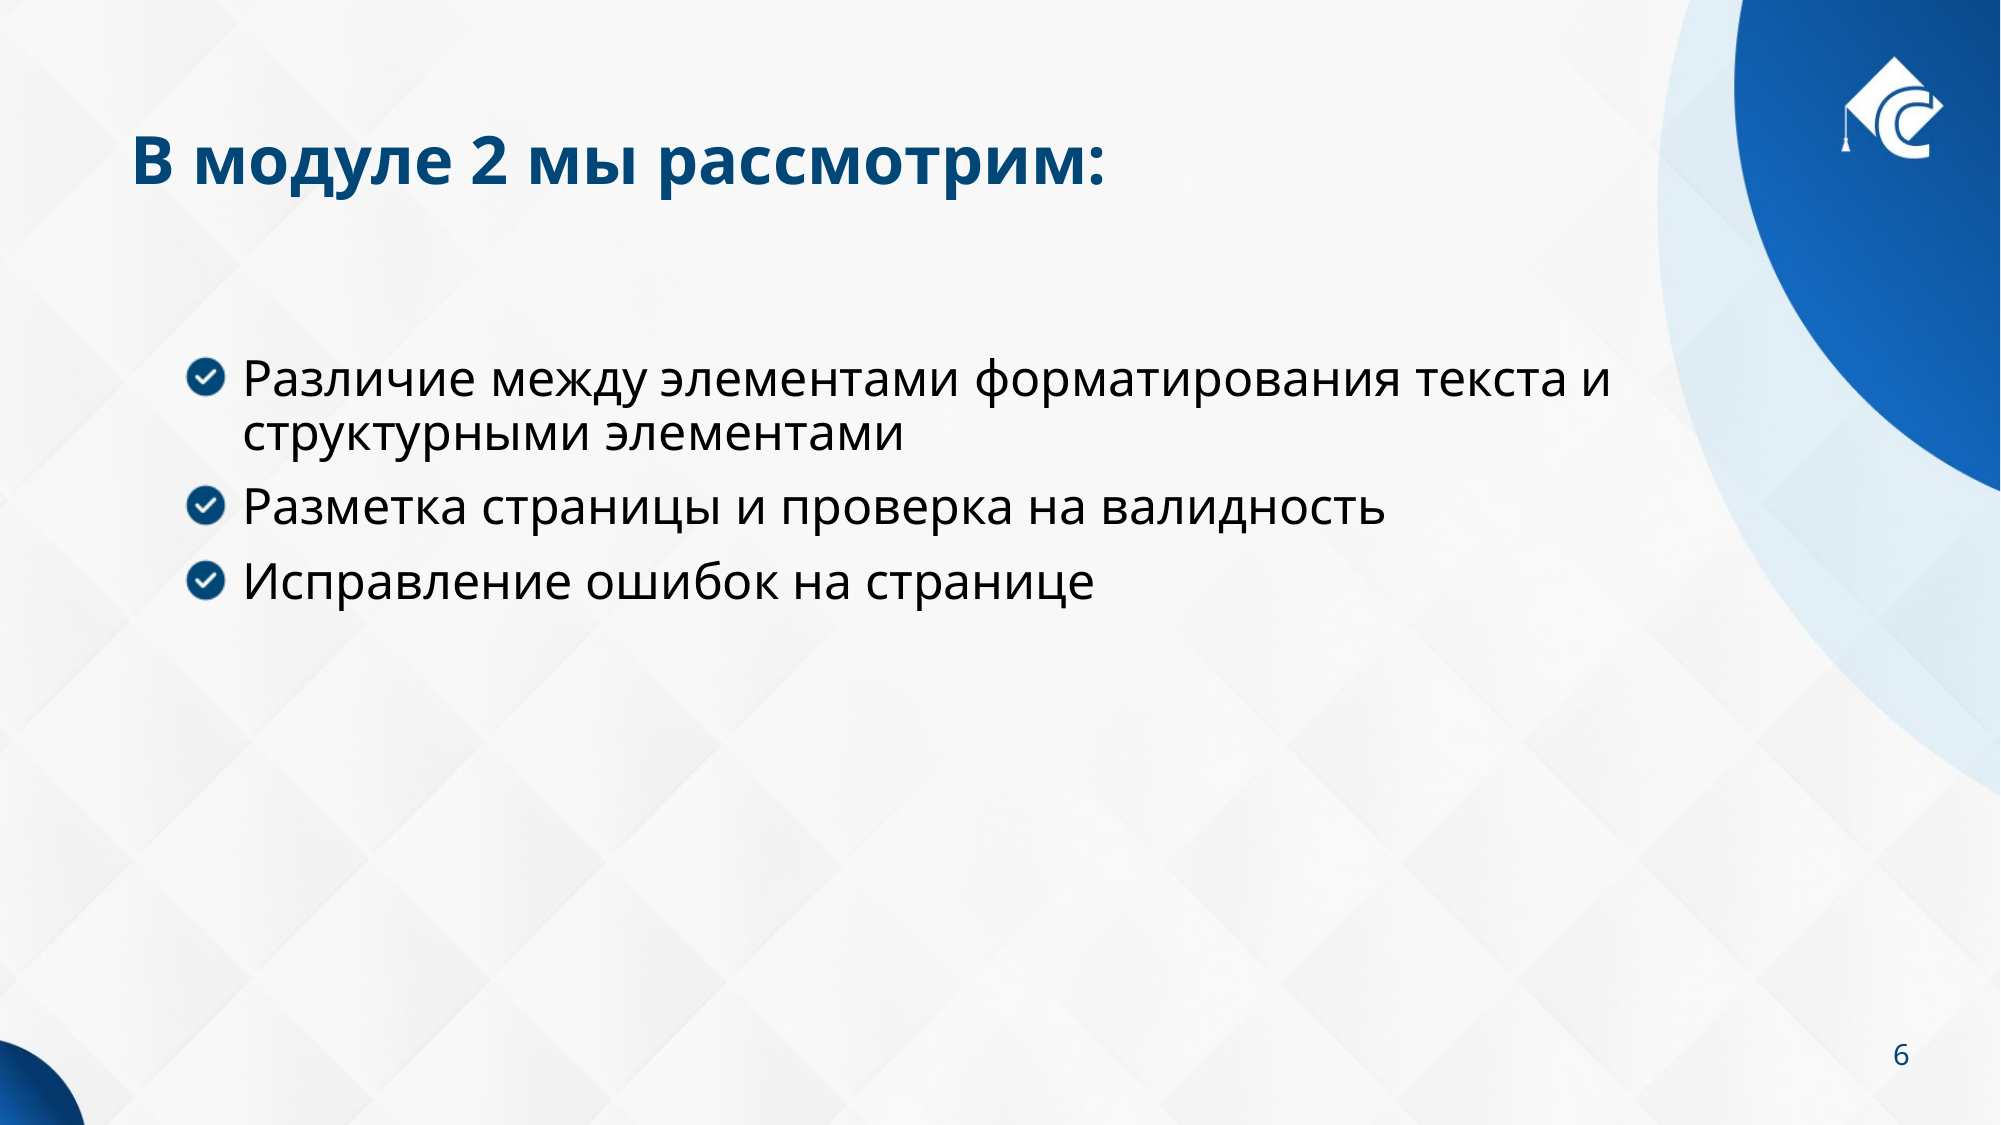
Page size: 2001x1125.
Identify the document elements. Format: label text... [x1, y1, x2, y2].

picture [0, 0, 2001, 1125]
list Различие между элементами форматирования текста и структурными элементами Разметка страницы и проверка на валидность Исправление ошибок на странице [168, 345, 1832, 635]
title В модуле 2 мы рассмотрим: [115, 59, 1652, 267]
slide_number 6 [1806, 1026, 1925, 1086]
